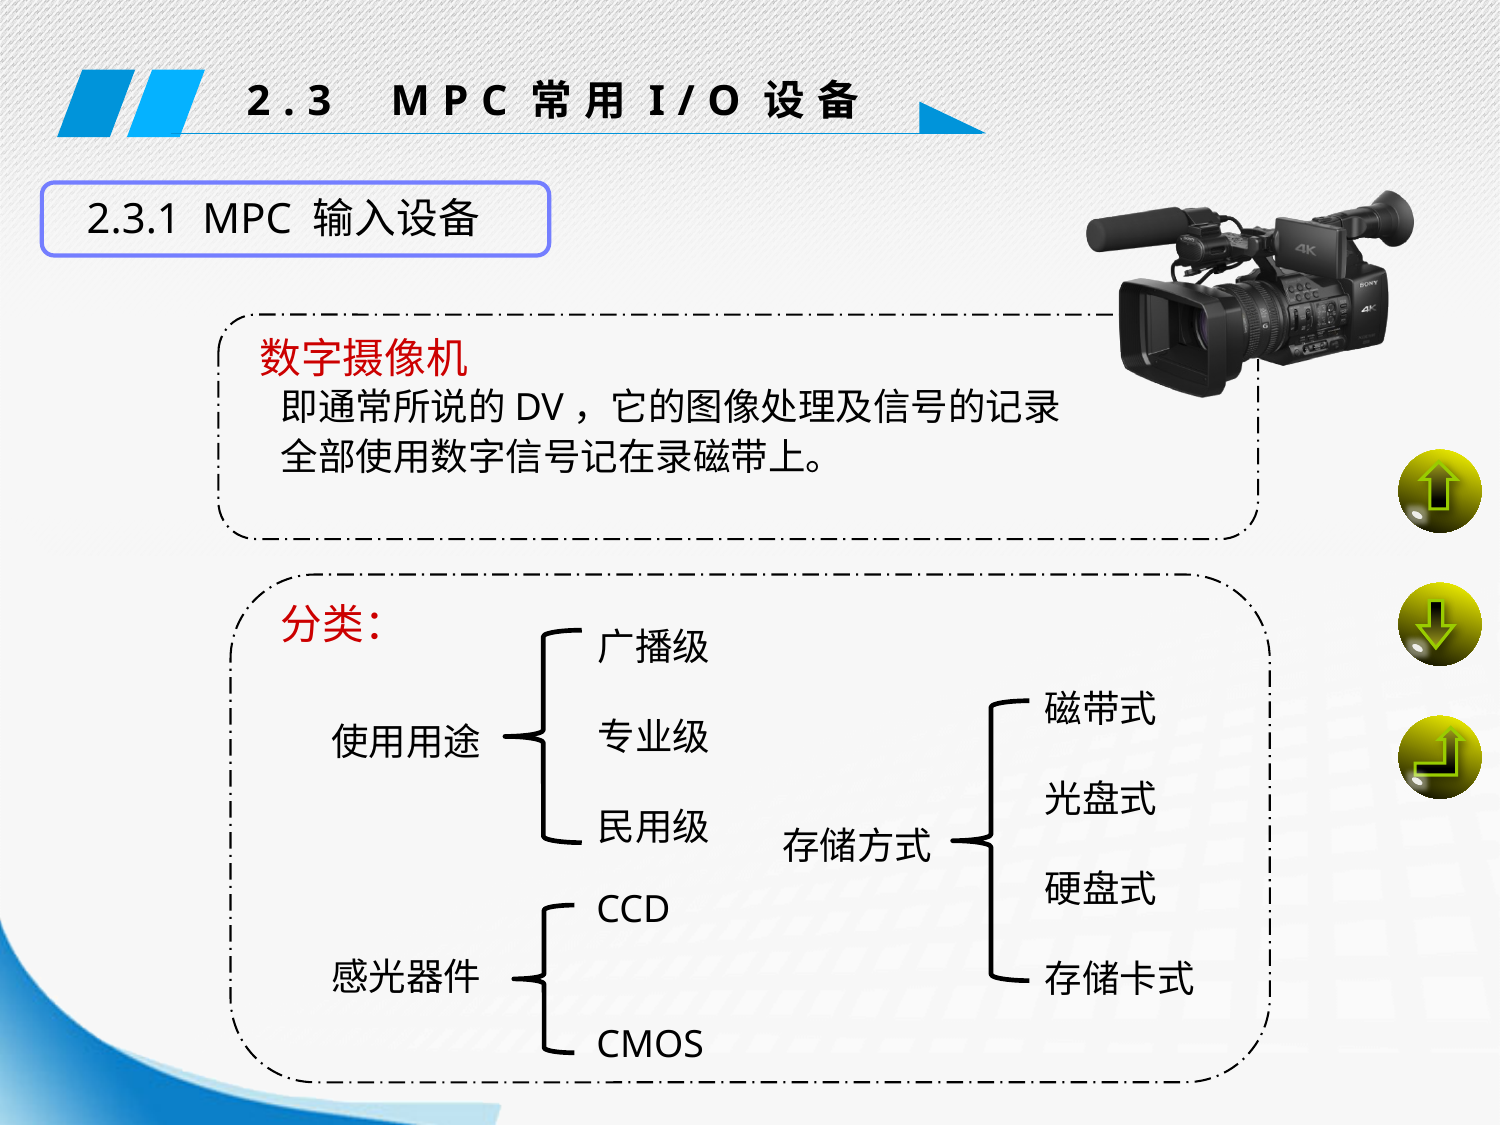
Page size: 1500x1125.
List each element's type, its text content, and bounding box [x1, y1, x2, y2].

text_box [504, 629, 582, 844]
text_box [39, 180, 552, 258]
text_box 即通常所说的DV，它的图像处理及信号的记录全部使用数字信号记在录磁带上。 [265, 326, 1111, 485]
text_box [230, 590, 1270, 1083]
picture [0, 0, 1500, 1125]
text_box 广播级 专业级 民用级 [582, 615, 726, 856]
text_box 2.3 MPC常用I/O设备 [231, 66, 875, 132]
text_box [513, 904, 575, 1054]
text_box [1398, 715, 1482, 799]
text_box 磁带式 光盘式 硬盘式 存储卡式 [1029, 678, 1210, 1008]
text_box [1398, 449, 1482, 533]
text_box [218, 314, 1259, 540]
text_box 数字摄像机 [244, 323, 484, 389]
text_box CCD CMOS [581, 877, 763, 1073]
text_box 使用用途 [316, 710, 497, 771]
text_box [266, 574, 1234, 590]
text_box 感光器件 [316, 945, 497, 1005]
text_box 分类： [265, 590, 1235, 956]
text_box [951, 699, 1029, 982]
text_box 存储方式 [767, 814, 948, 875]
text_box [1398, 582, 1482, 666]
